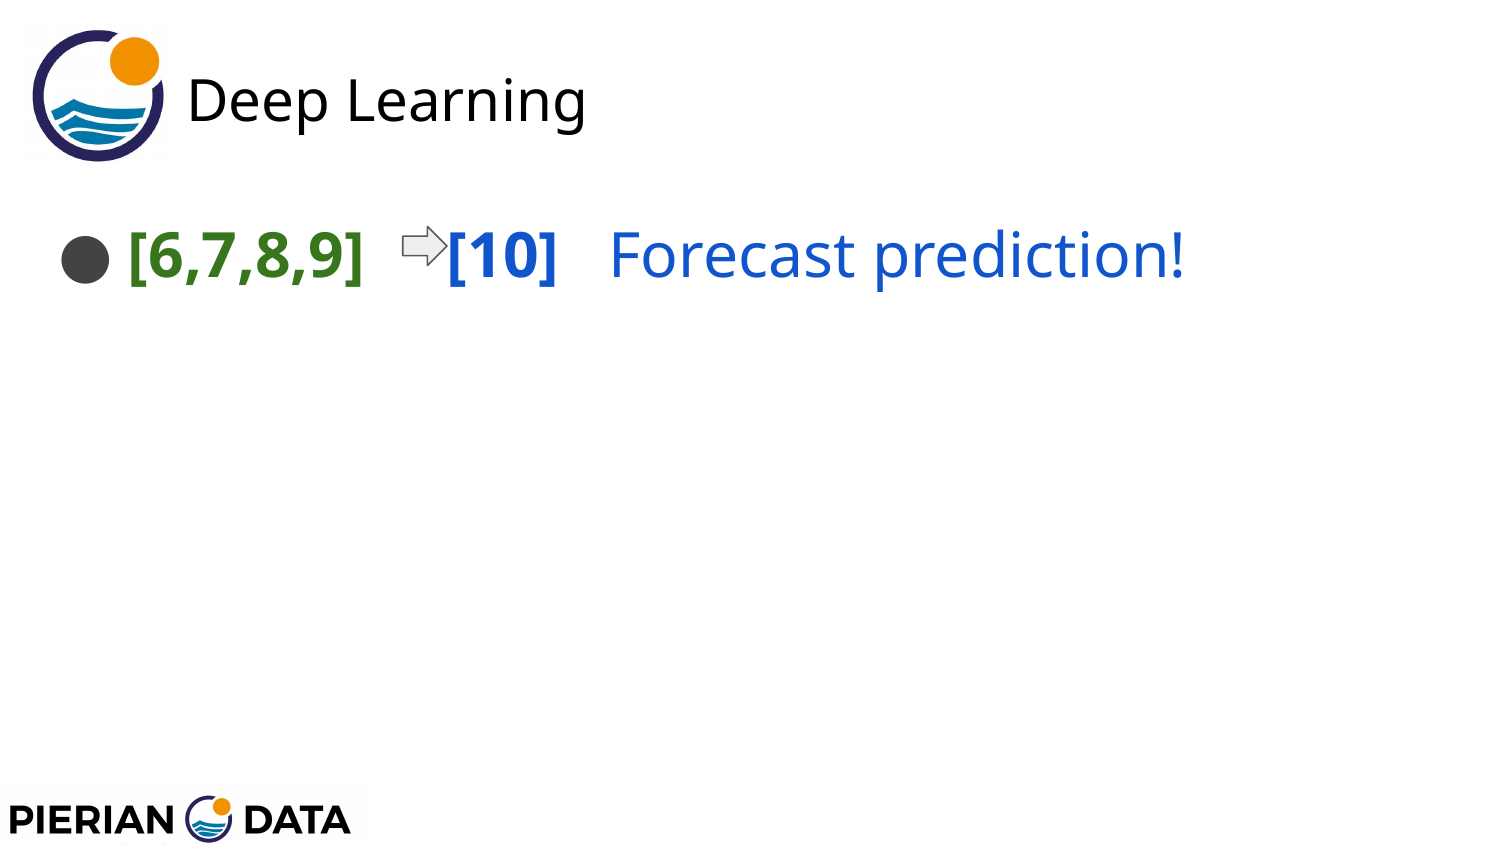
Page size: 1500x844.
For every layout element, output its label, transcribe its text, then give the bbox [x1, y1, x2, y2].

picture [24, 24, 172, 167]
list [6,7,8,9] [10] Forecast prediction! [37, 189, 1500, 750]
picture [0, 787, 368, 844]
title Deep Learning [175, 48, 1449, 143]
text_box [402, 226, 447, 266]
